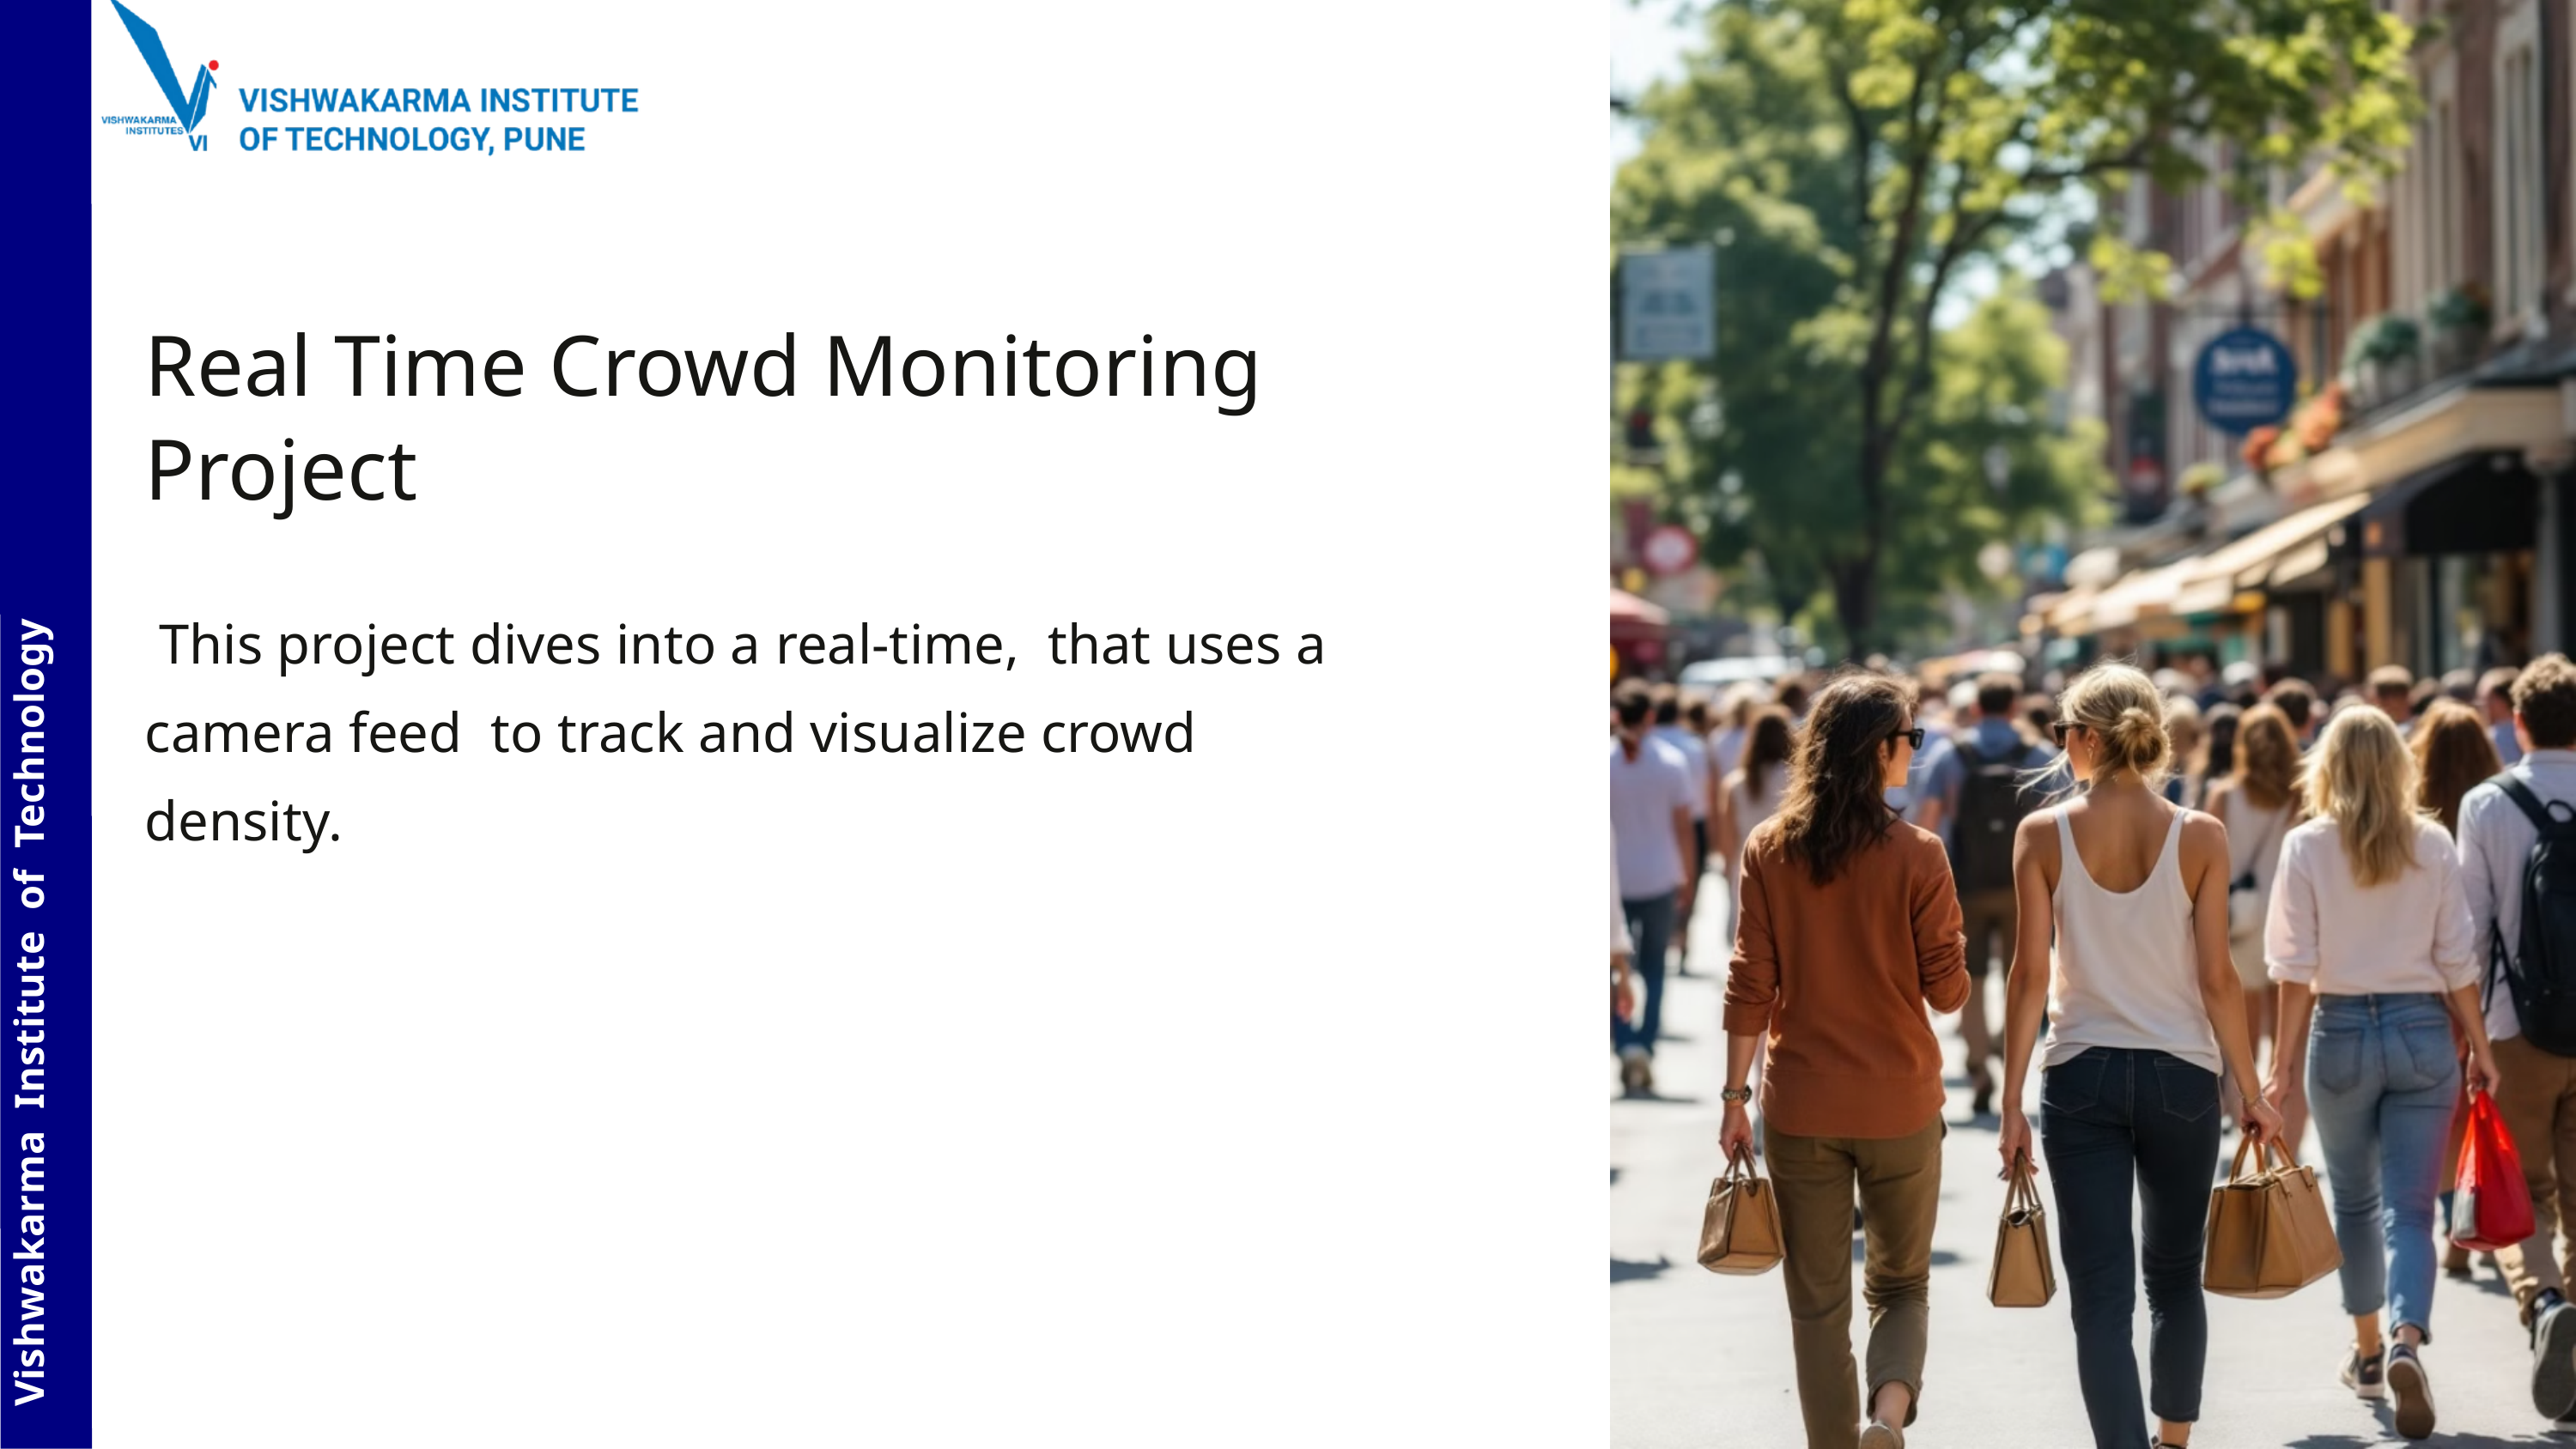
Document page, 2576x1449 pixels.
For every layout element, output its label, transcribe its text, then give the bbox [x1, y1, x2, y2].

text_box [93, 0, 728, 160]
text_box [1609, 0, 2576, 1449]
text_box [0, 678, 771, 771]
text_box This project dives into a real-time, that uses a camera feed to track and visualize crowd density. [144, 585, 1408, 852]
text_box Real Time Crowd Monitoring Project [144, 307, 1408, 517]
